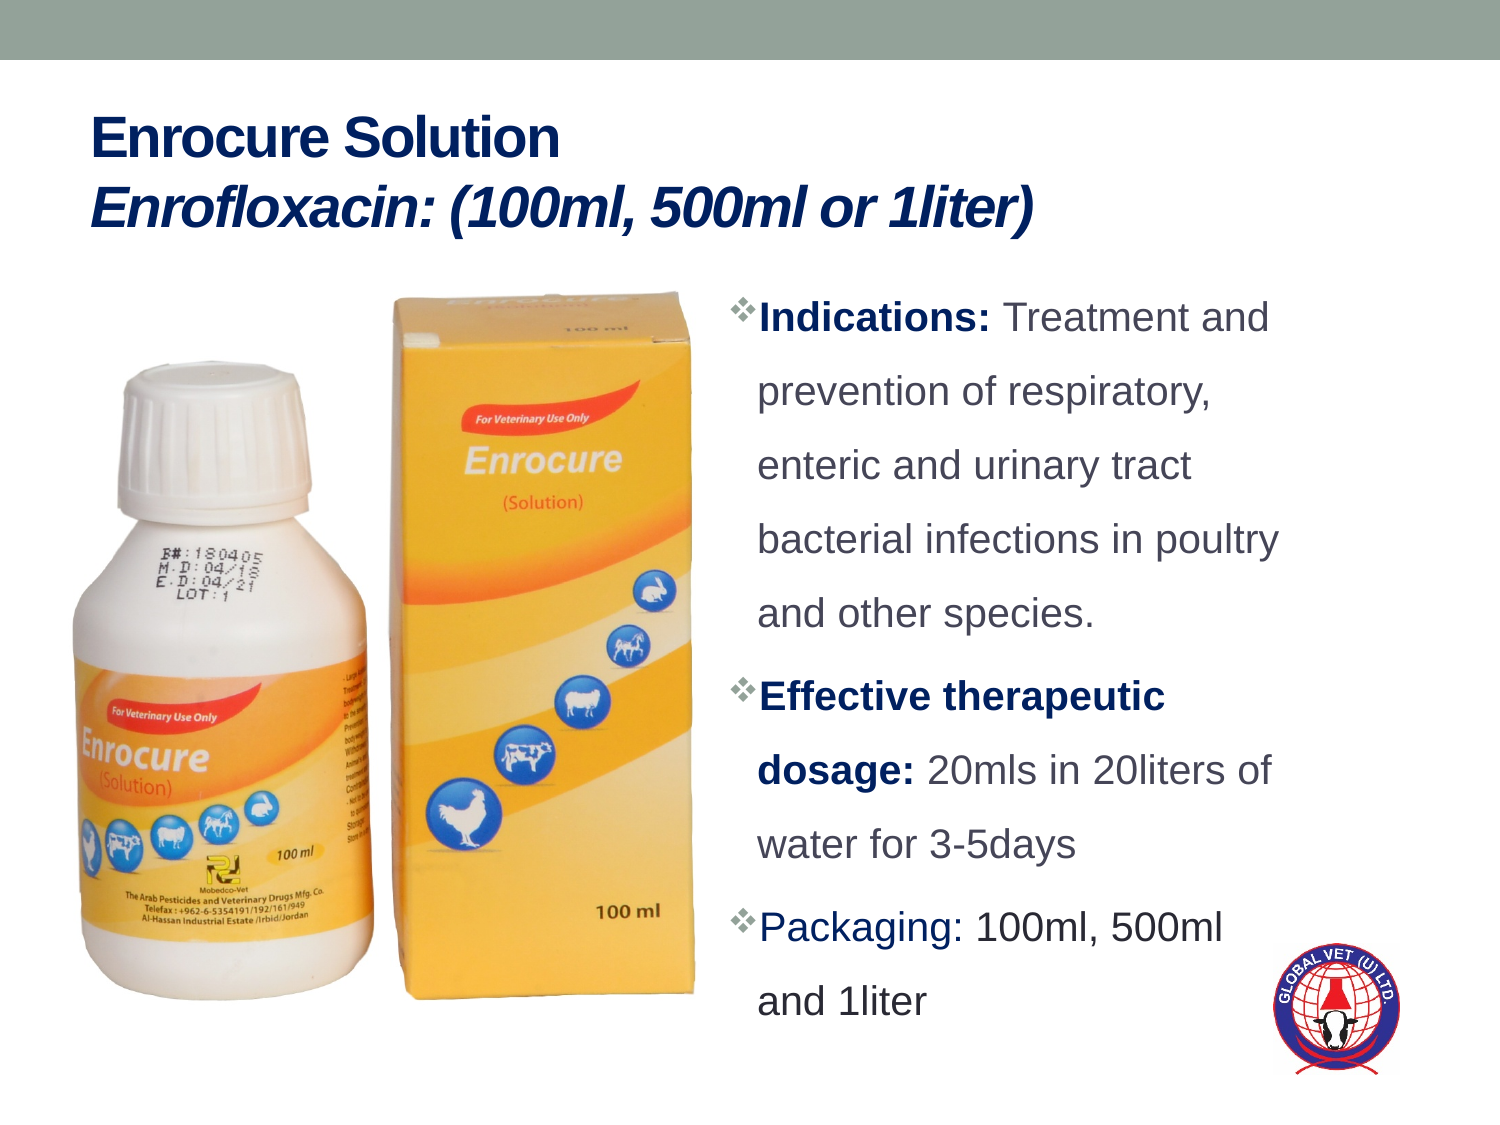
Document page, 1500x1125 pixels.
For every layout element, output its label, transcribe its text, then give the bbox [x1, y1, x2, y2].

list Indications: Treatment and prevention of respiratory, enteric and urinary tract bacterial infections in poultry and other species. Effective therapeutic dosage: 20mls in 20liters of water for 3-5days Packaging: 100ml, 500ml and 1liter [712, 257, 1300, 1038]
title Enrocure Solution Enrofloxacin: (100ml, 500ml or 1liter) [75, 87, 1425, 250]
picture [1273, 943, 1401, 1076]
picture [62, 268, 699, 1026]
